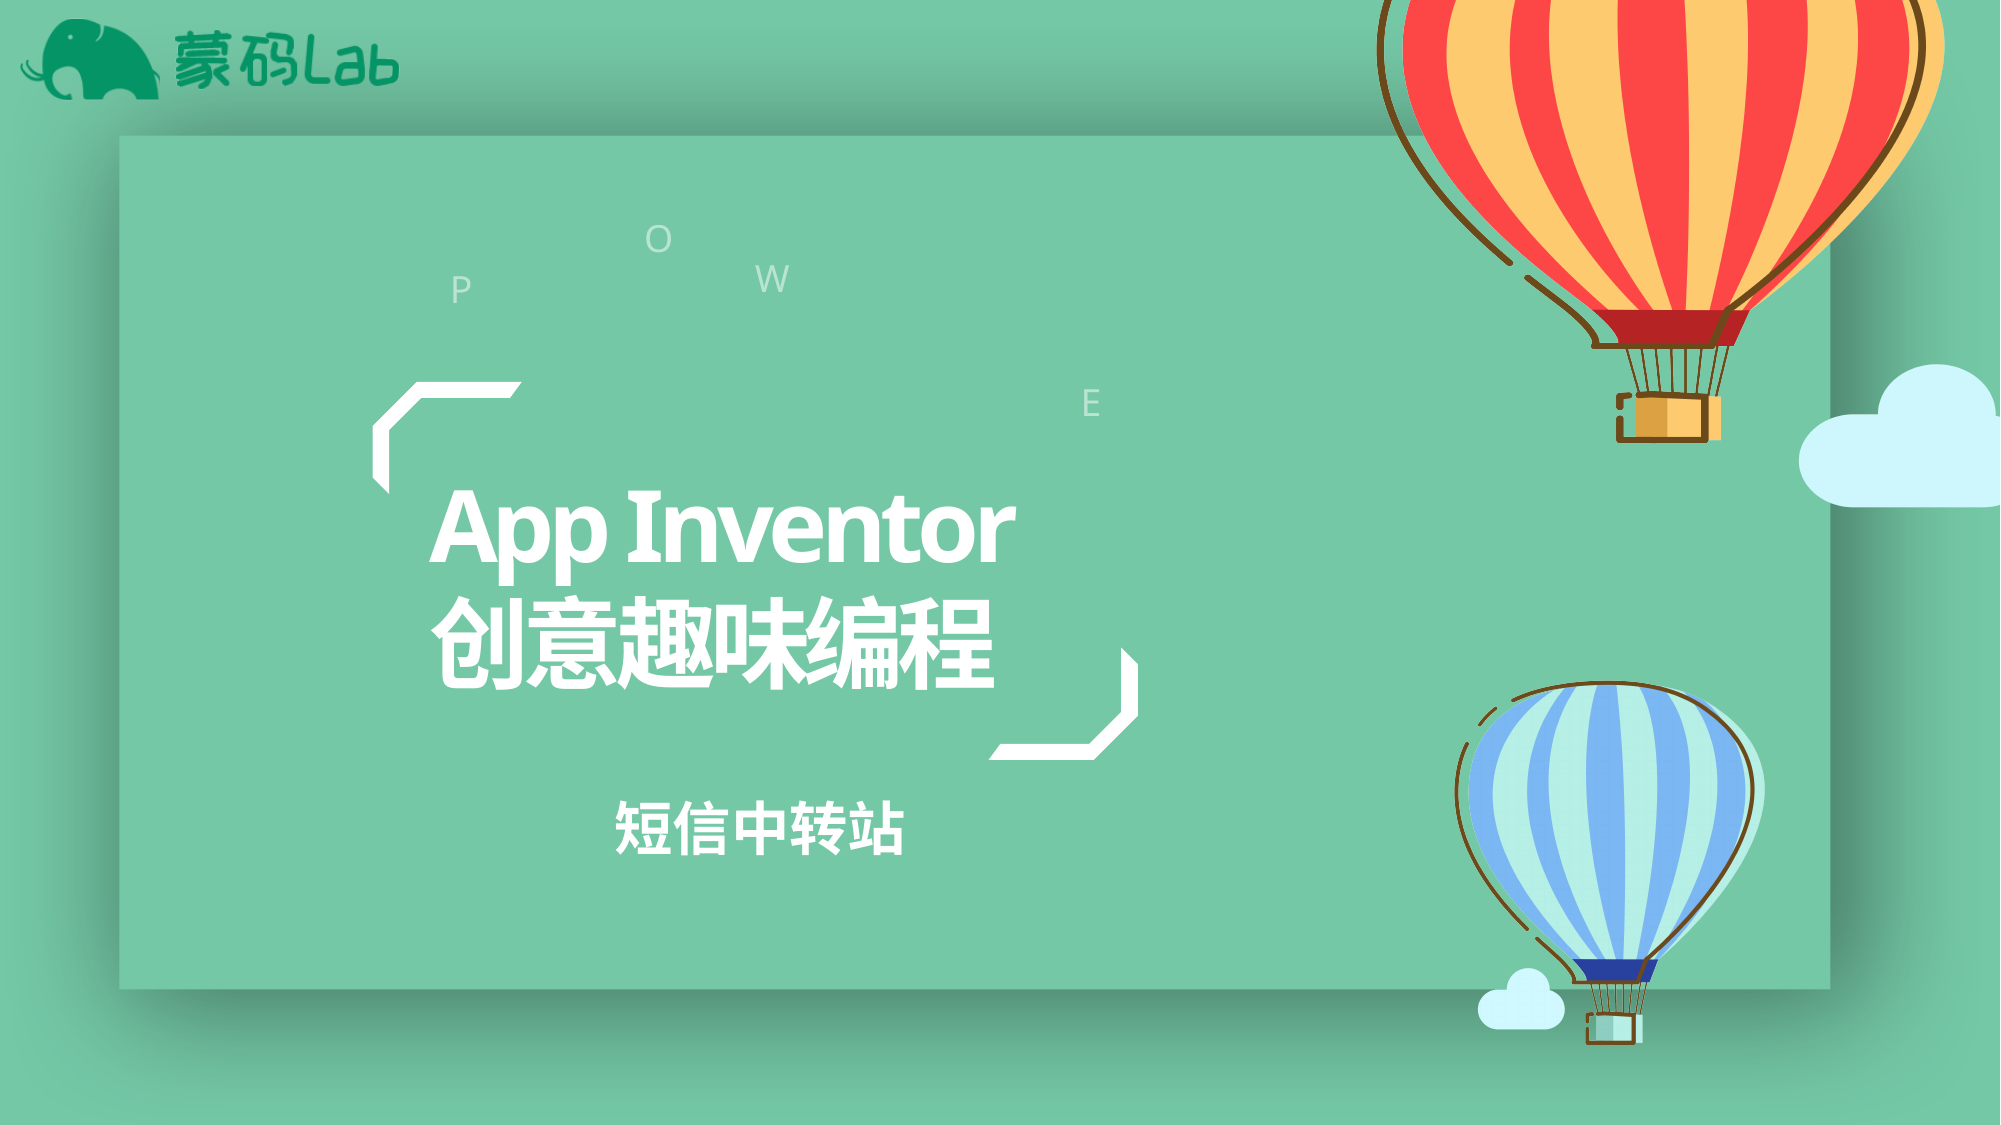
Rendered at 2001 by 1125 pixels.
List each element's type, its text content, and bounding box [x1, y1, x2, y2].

picture [8, 9, 410, 111]
list 短信中转站 [426, 793, 1094, 870]
list App Inventor 创意趣味编程 [414, 454, 1094, 710]
